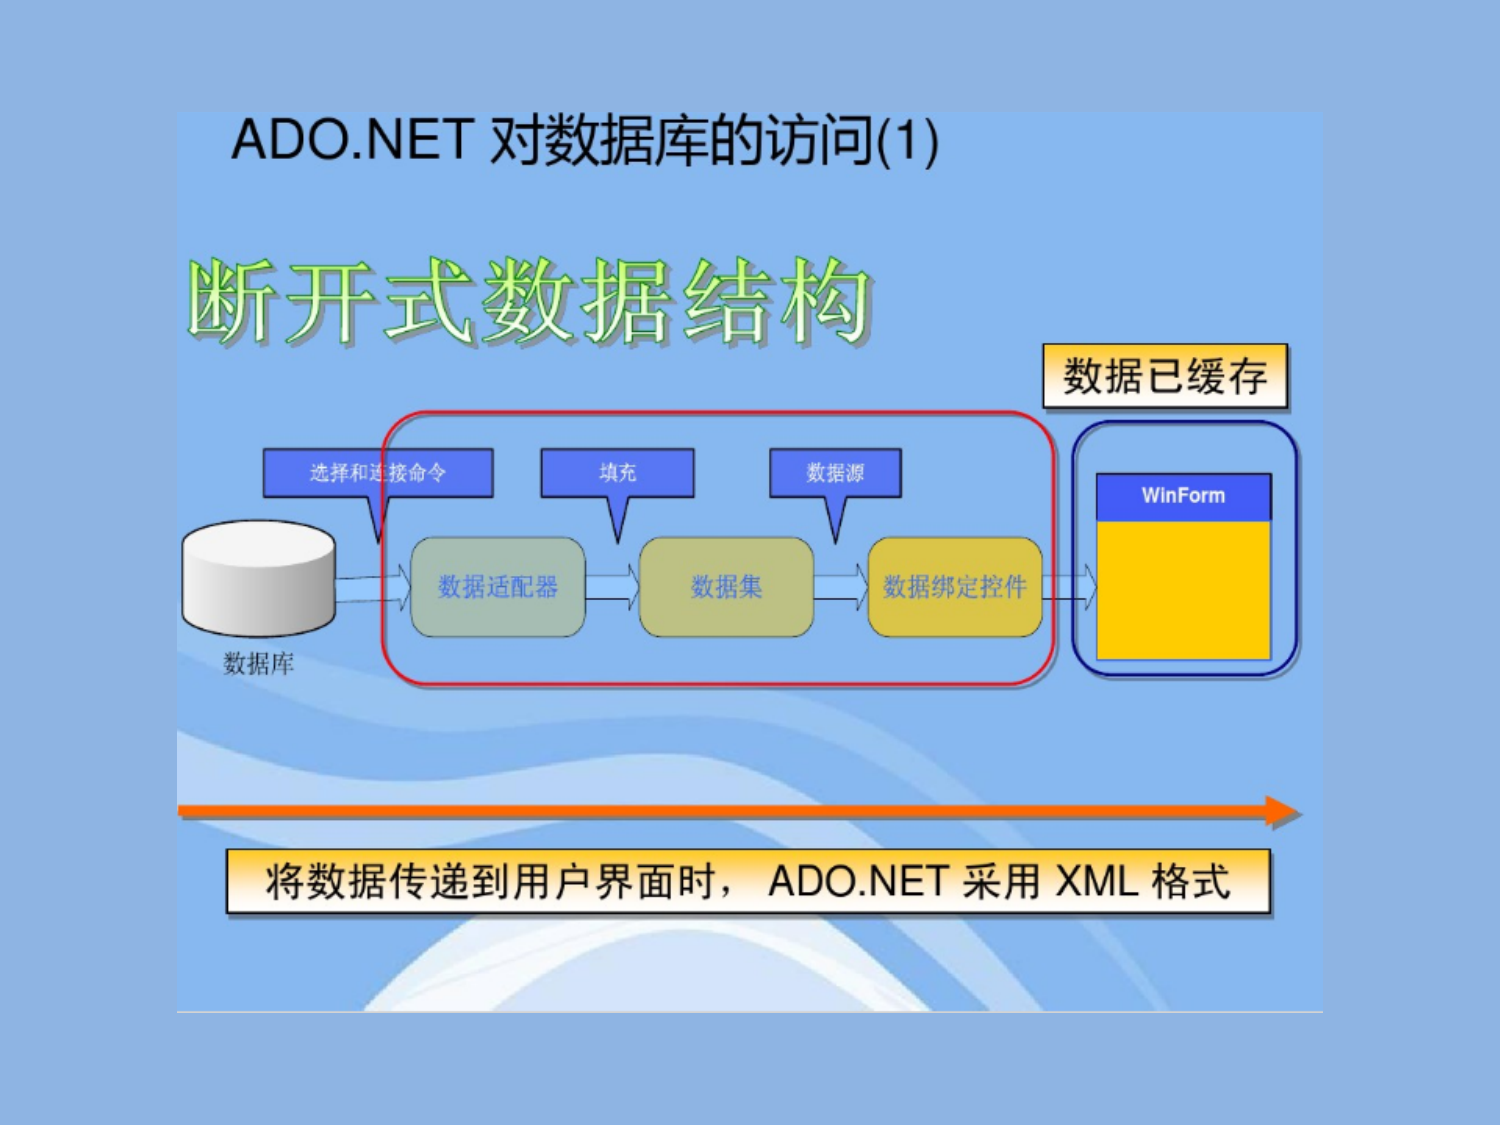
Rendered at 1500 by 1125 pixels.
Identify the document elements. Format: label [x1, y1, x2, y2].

picture [177, 112, 1323, 1013]
